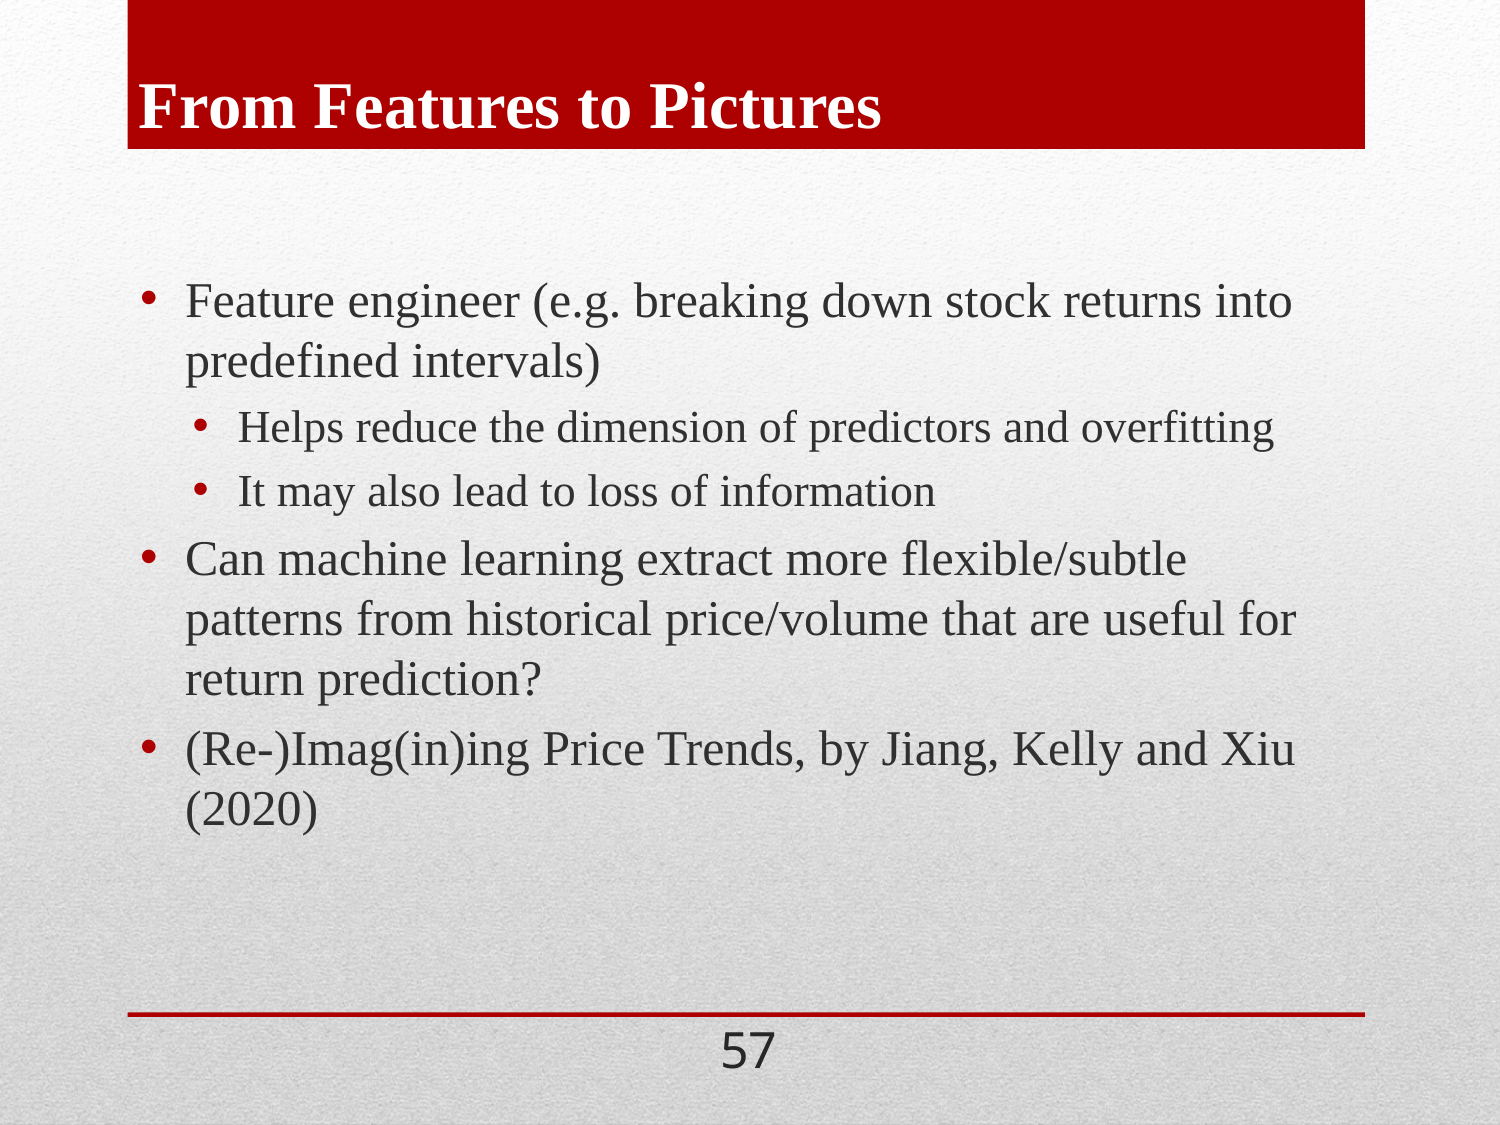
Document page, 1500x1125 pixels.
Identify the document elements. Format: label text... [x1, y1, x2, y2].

title From Features to Pictures [123, 0, 1365, 149]
list Feature engineer (e.g. breaking down stock returns into predefined intervals) Helps reduce the dimension of predictors and overfitting It may also lead to loss of information Can machine learning extract more flexible/subtle patterns from historical price/volume that are useful for return prediction? (Re-)Imag(in)ing Price Trends, by Jiang, Kelly and Xiu (2020) [125, 160, 1365, 1013]
slide_number 57 [667, 1023, 793, 1084]
